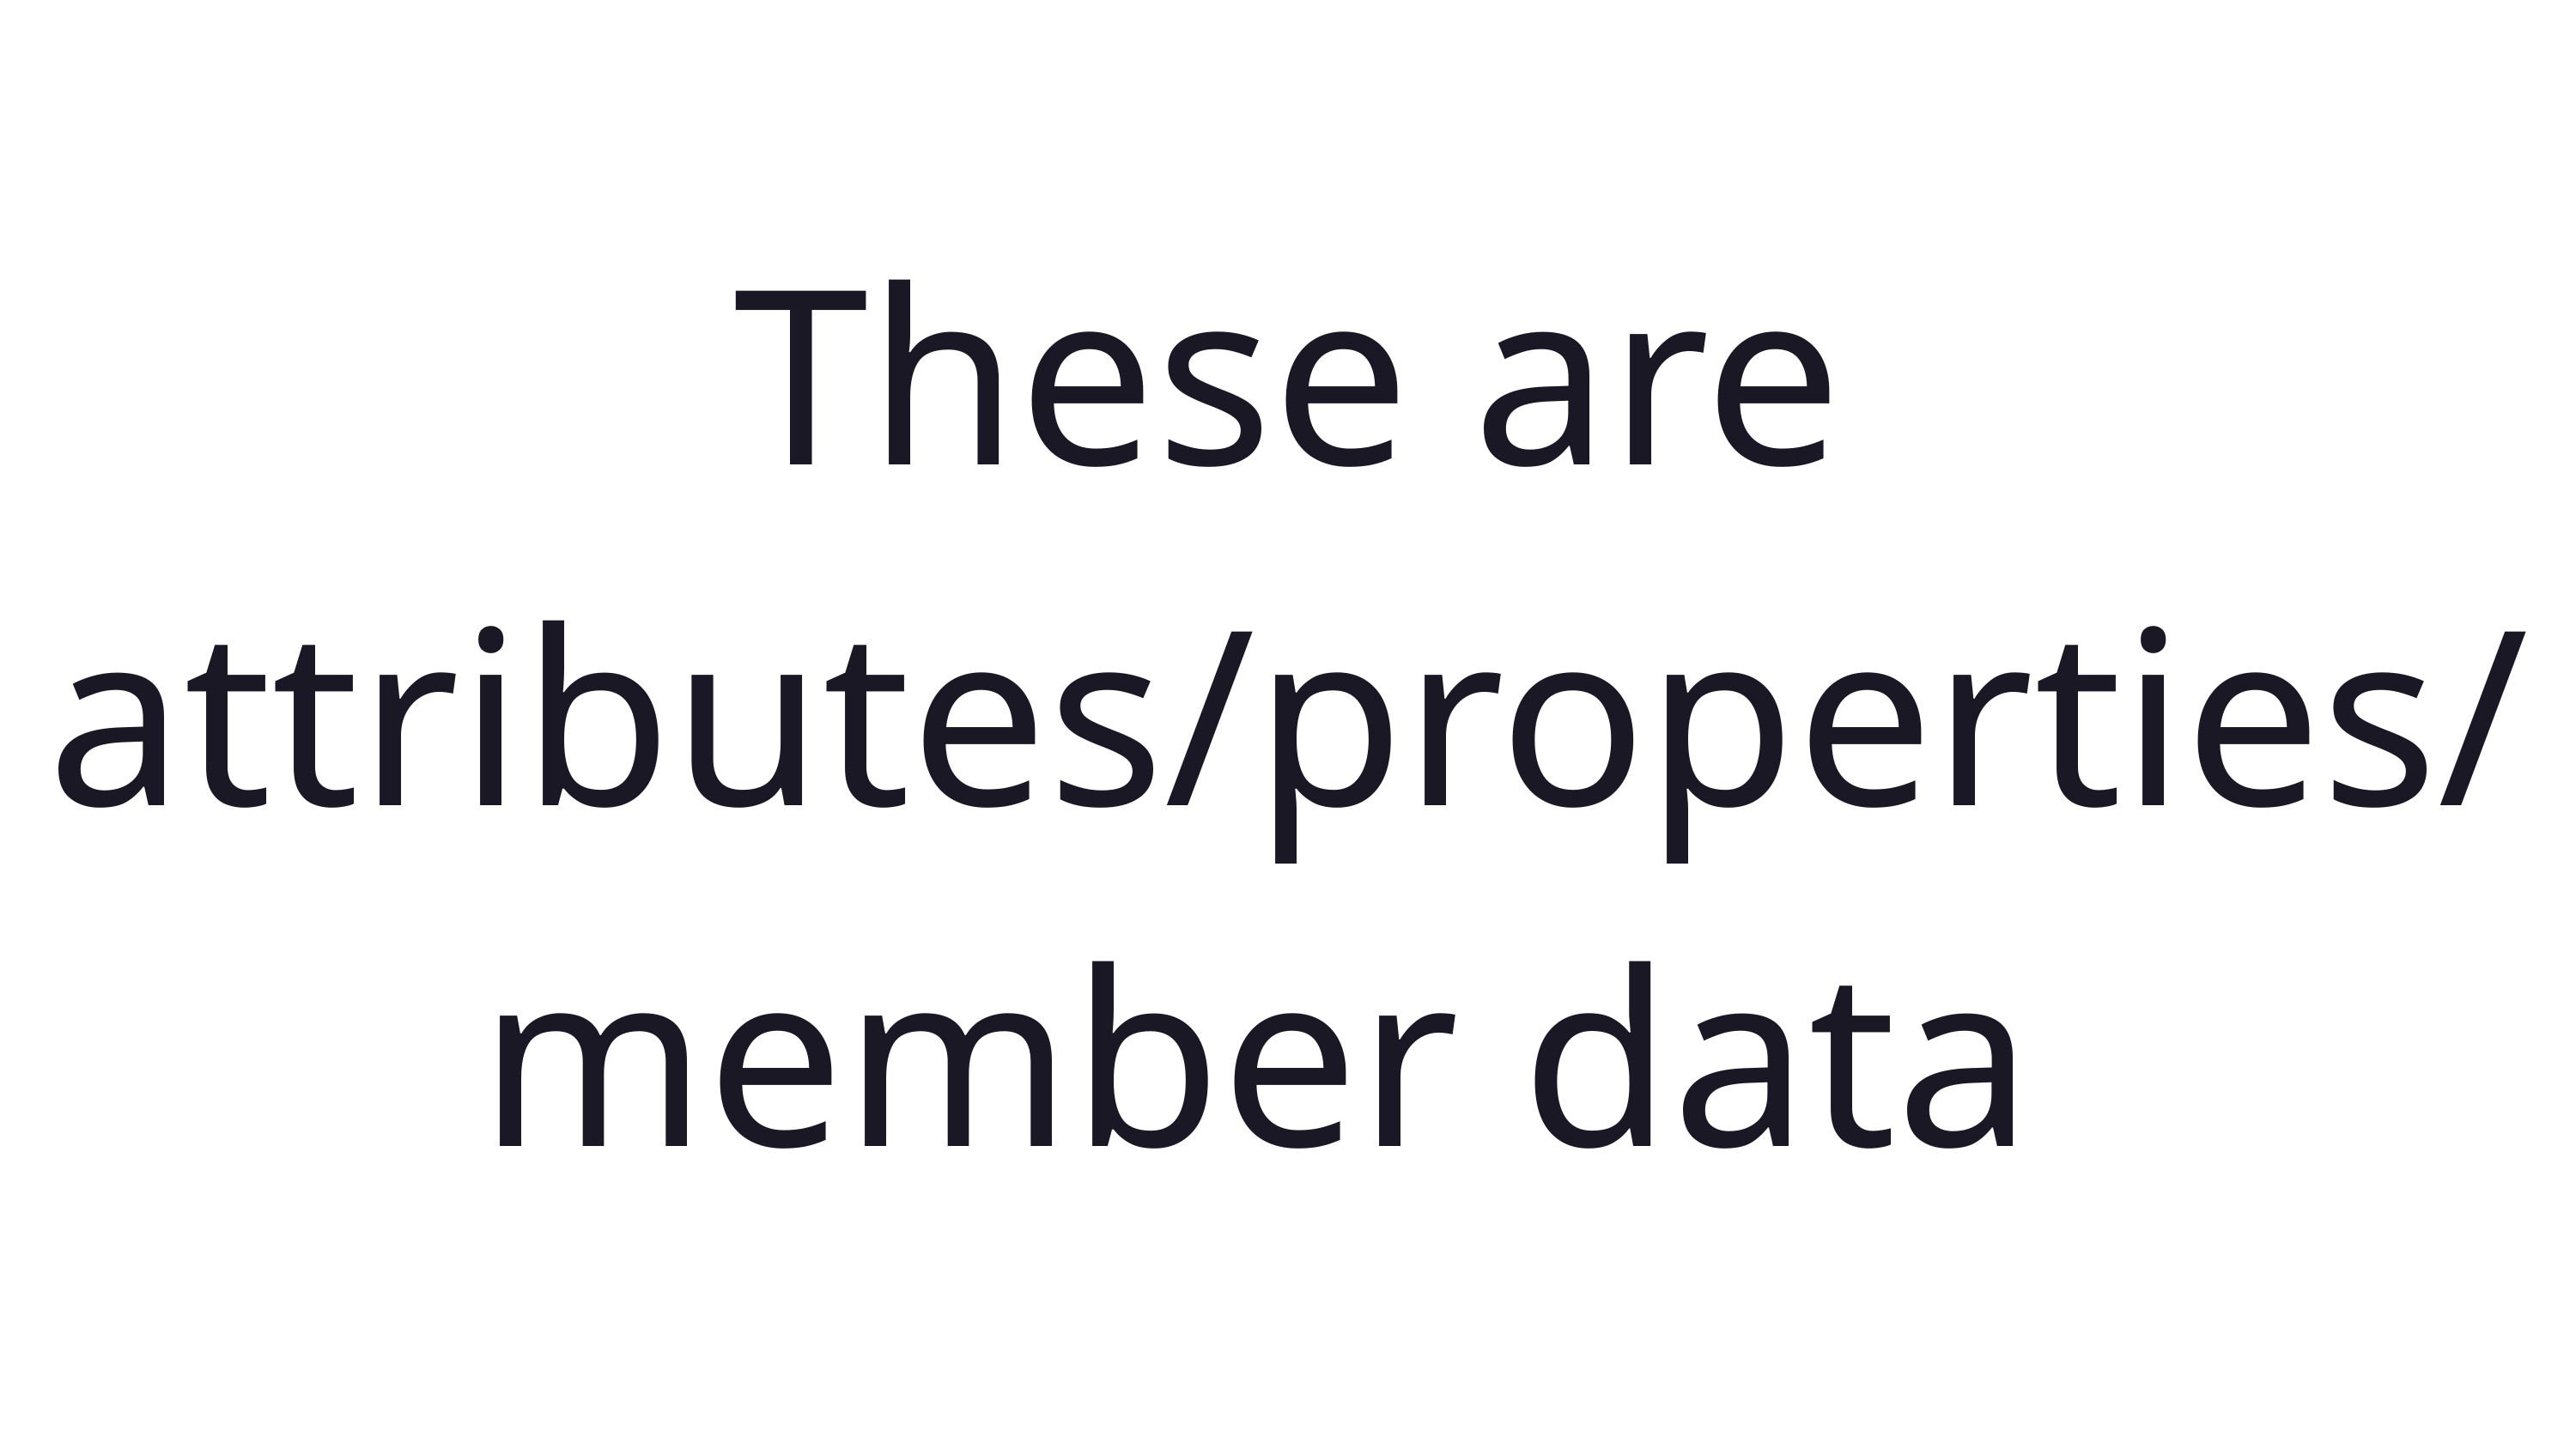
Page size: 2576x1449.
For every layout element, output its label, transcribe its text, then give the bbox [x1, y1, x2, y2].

text_box These are attributes/properties/member data [0, 173, 2576, 1195]
